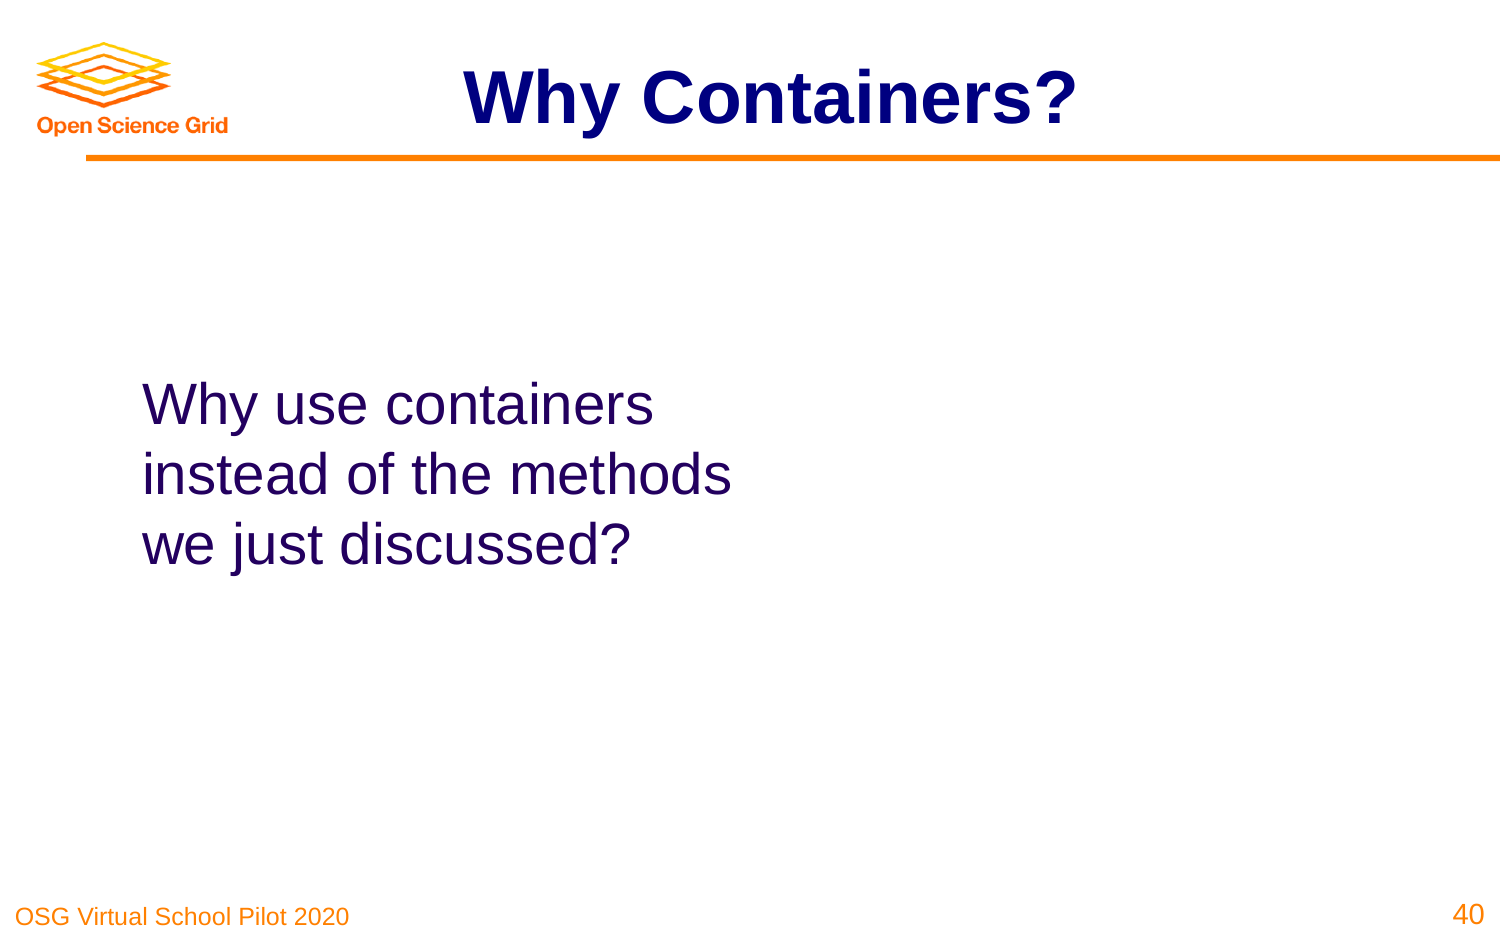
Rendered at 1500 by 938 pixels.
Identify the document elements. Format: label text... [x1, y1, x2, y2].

slide_number 40 [1430, 874, 1500, 938]
title Why Containers? [201, 15, 1342, 172]
picture [17, 23, 201, 151]
list Why use containers instead of the methods we just discussed? [127, 358, 753, 823]
